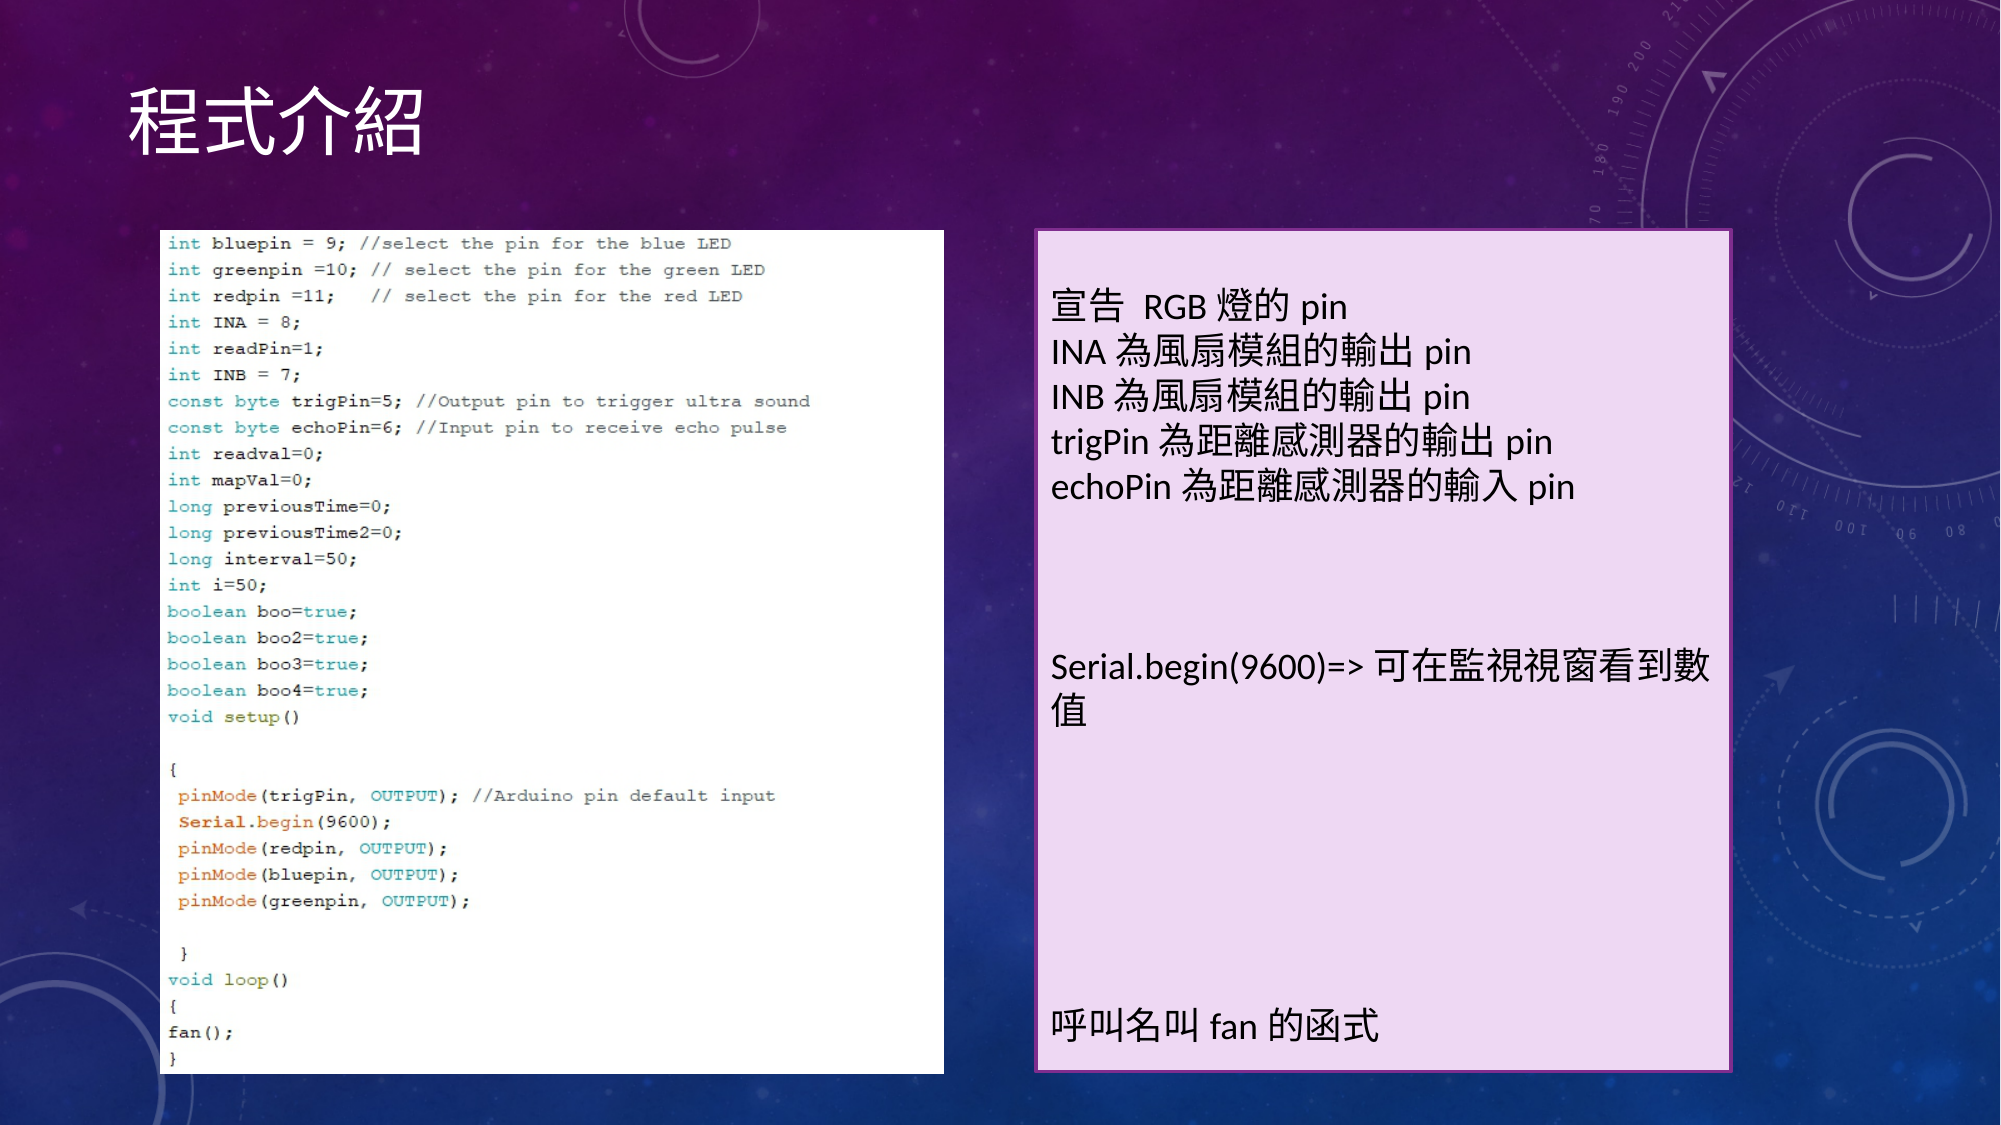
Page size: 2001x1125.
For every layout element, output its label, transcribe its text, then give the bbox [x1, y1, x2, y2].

text_box 宣告 RGB燈的pin INA為風扇模組的輸出pin INB為風扇模組的輸出pin trigPin為距離感測器的輸出pin echoPin為距離感測器的輸入pin Serial.begin(9600)=>可在監視視窗看到數值 呼叫名叫fan的函式 [1034, 228, 1733, 1073]
title 程式介紹 [112, 0, 1775, 239]
picture [0, 0, 2001, 1125]
